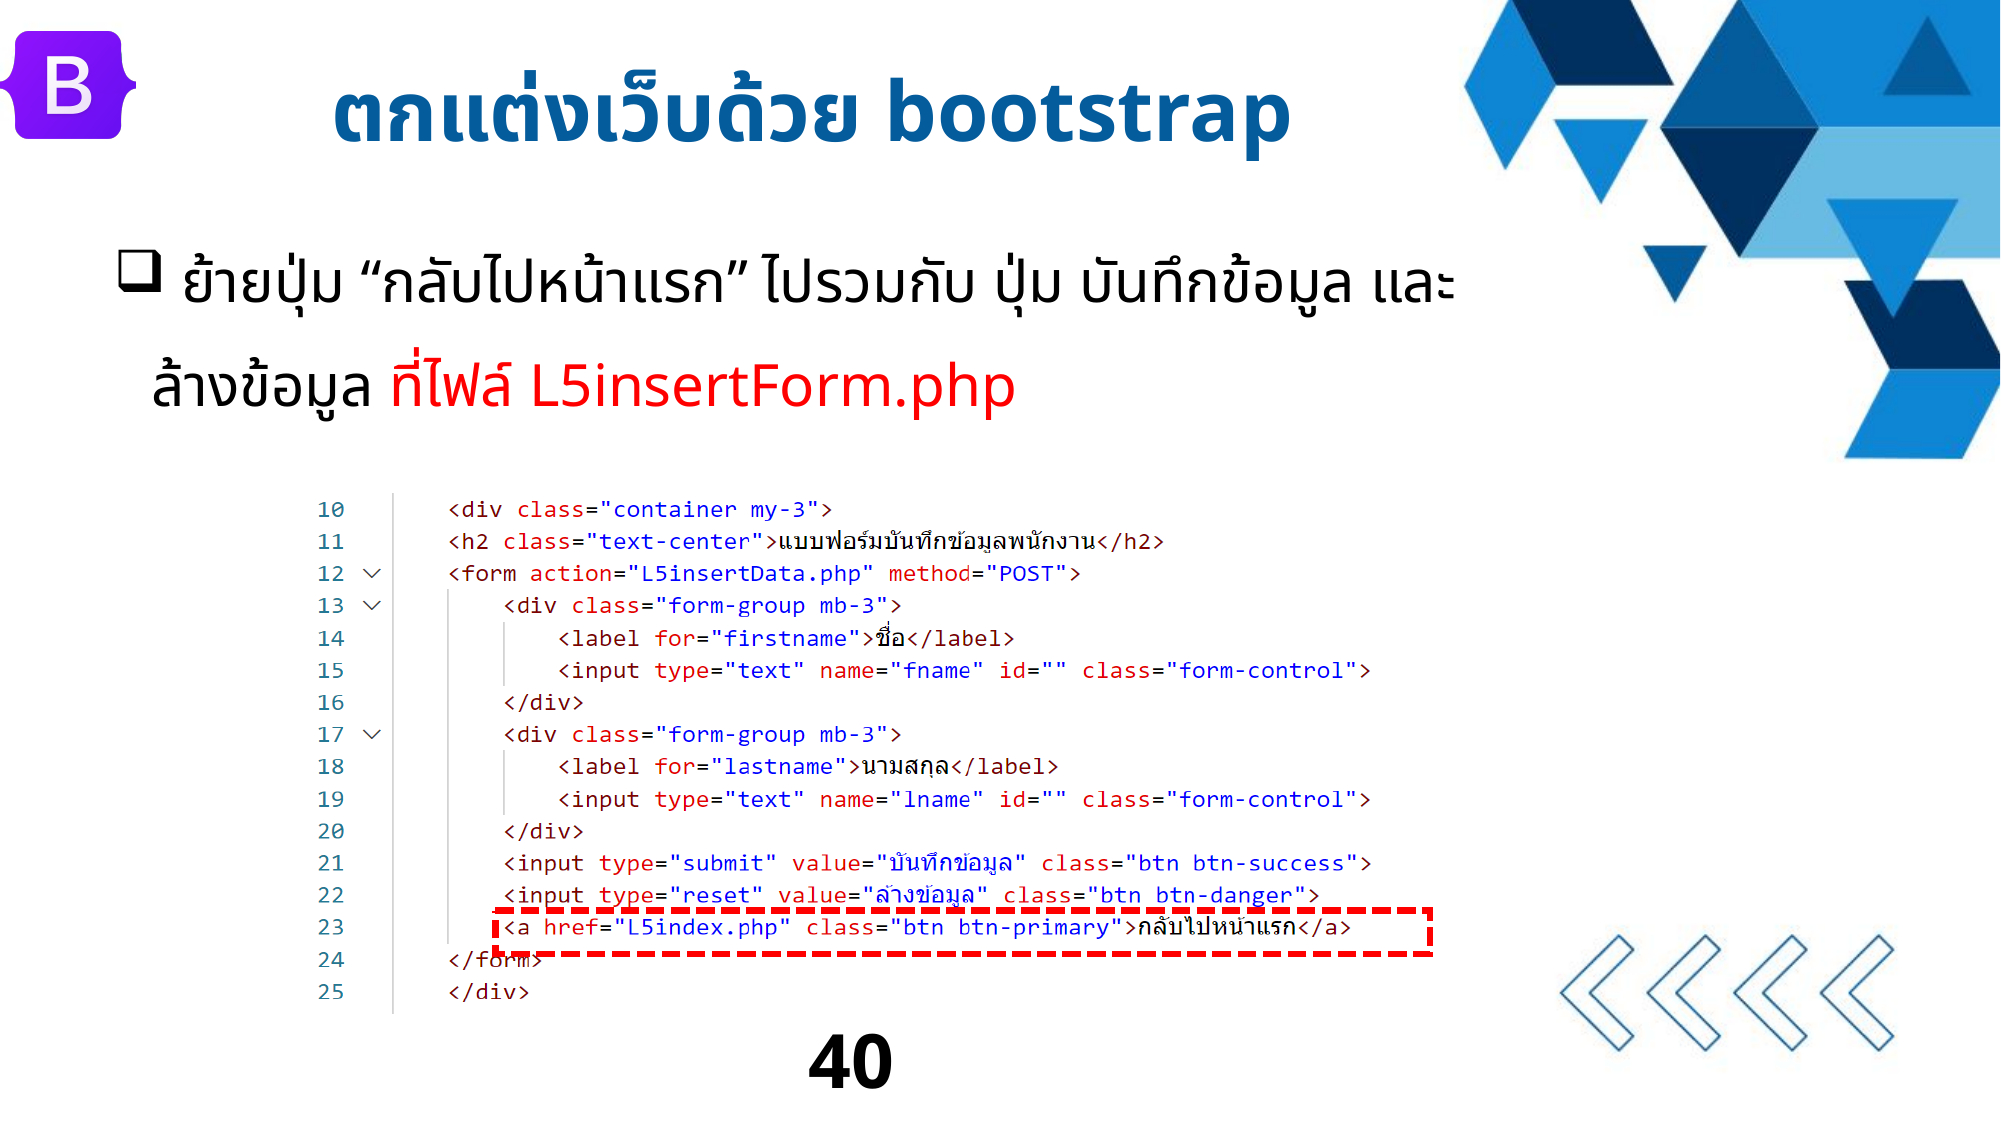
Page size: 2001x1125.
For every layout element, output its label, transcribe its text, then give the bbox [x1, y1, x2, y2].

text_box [307, 488, 1431, 1015]
text_box ตกแต่งเว็บด้วย bootstrap [330, 58, 1449, 159]
list ย้ายปุ่ม “กลับไปหน้าแรก” ไปรวมกับ ปุ่ม บันทึกข้อมูล และ ล้างข้อมูล ที่ไฟล์ L5insertForm.php [98, 201, 1538, 430]
picture [0, 0, 2001, 1125]
slide_number 40 [626, 1035, 1077, 1096]
